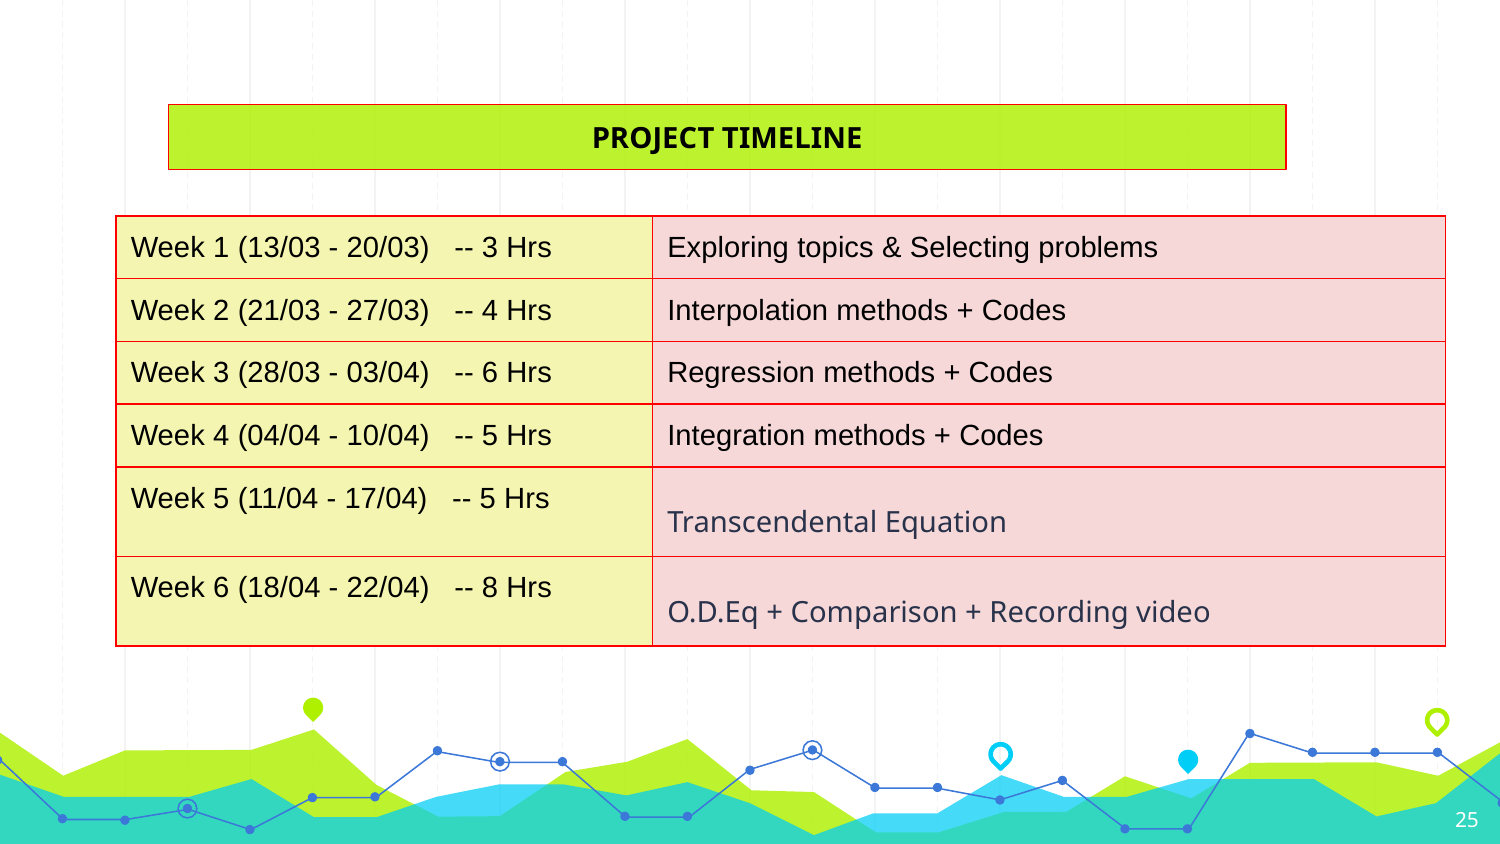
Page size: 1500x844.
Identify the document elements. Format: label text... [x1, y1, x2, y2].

table_header Exploring topics & Selecting problems [653, 217, 1445, 278]
table_cell Transcendental Equation [653, 468, 1445, 556]
table_cell Week 4 (04/04 - 10/04) -- 5 Hrs [117, 405, 652, 466]
table_header Week 1 (13/03 - 20/03) -- 3 Hrs [117, 217, 652, 278]
table_cell O.D.Eq + Comparison + Recording video [653, 557, 1445, 645]
slide_number ‹#› [1403, 791, 1494, 844]
text_box PROJECT TIMELINE [168, 104, 1286, 170]
table_cell Week 2 (21/03 - 27/03) -- 4 Hrs [117, 279, 652, 341]
table_cell Week 5 (11/04 - 17/04) -- 5 Hrs [117, 468, 652, 556]
table_cell Week 3 (28/03 - 03/04) -- 6 Hrs [117, 342, 652, 403]
table_cell Integration methods + Codes [653, 405, 1445, 466]
table_cell Interpolation methods + Codes [653, 279, 1445, 341]
table_cell Regression methods + Codes [653, 342, 1445, 403]
table_cell Week 6 (18/04 - 22/04) -- 8 Hrs [117, 557, 652, 645]
